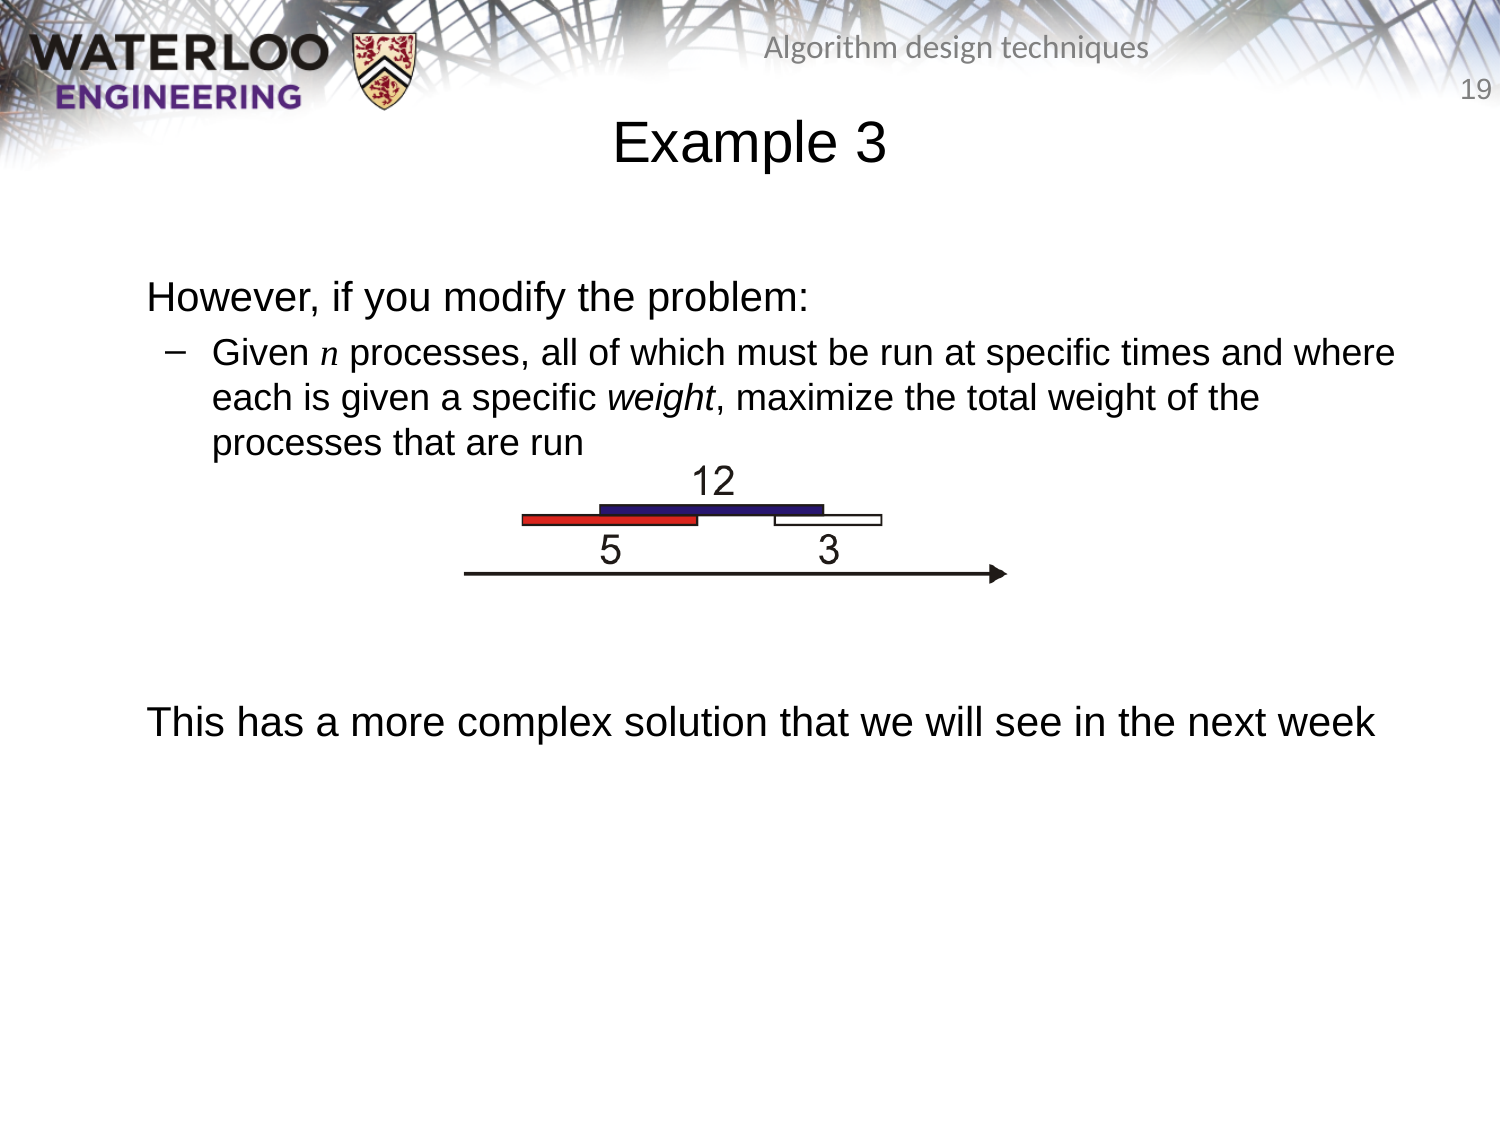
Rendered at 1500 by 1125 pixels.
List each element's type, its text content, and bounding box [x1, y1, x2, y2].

title Example 3 [74, 44, 1426, 233]
picture [0, 0, 1500, 1125]
list However, if you modify the problem: Given n processes, all of which must be run at specific times and where each is given a specific weight, maximize the total weight of the processes that are run This has a more complex solution that we will see in the next week [74, 262, 1426, 1006]
